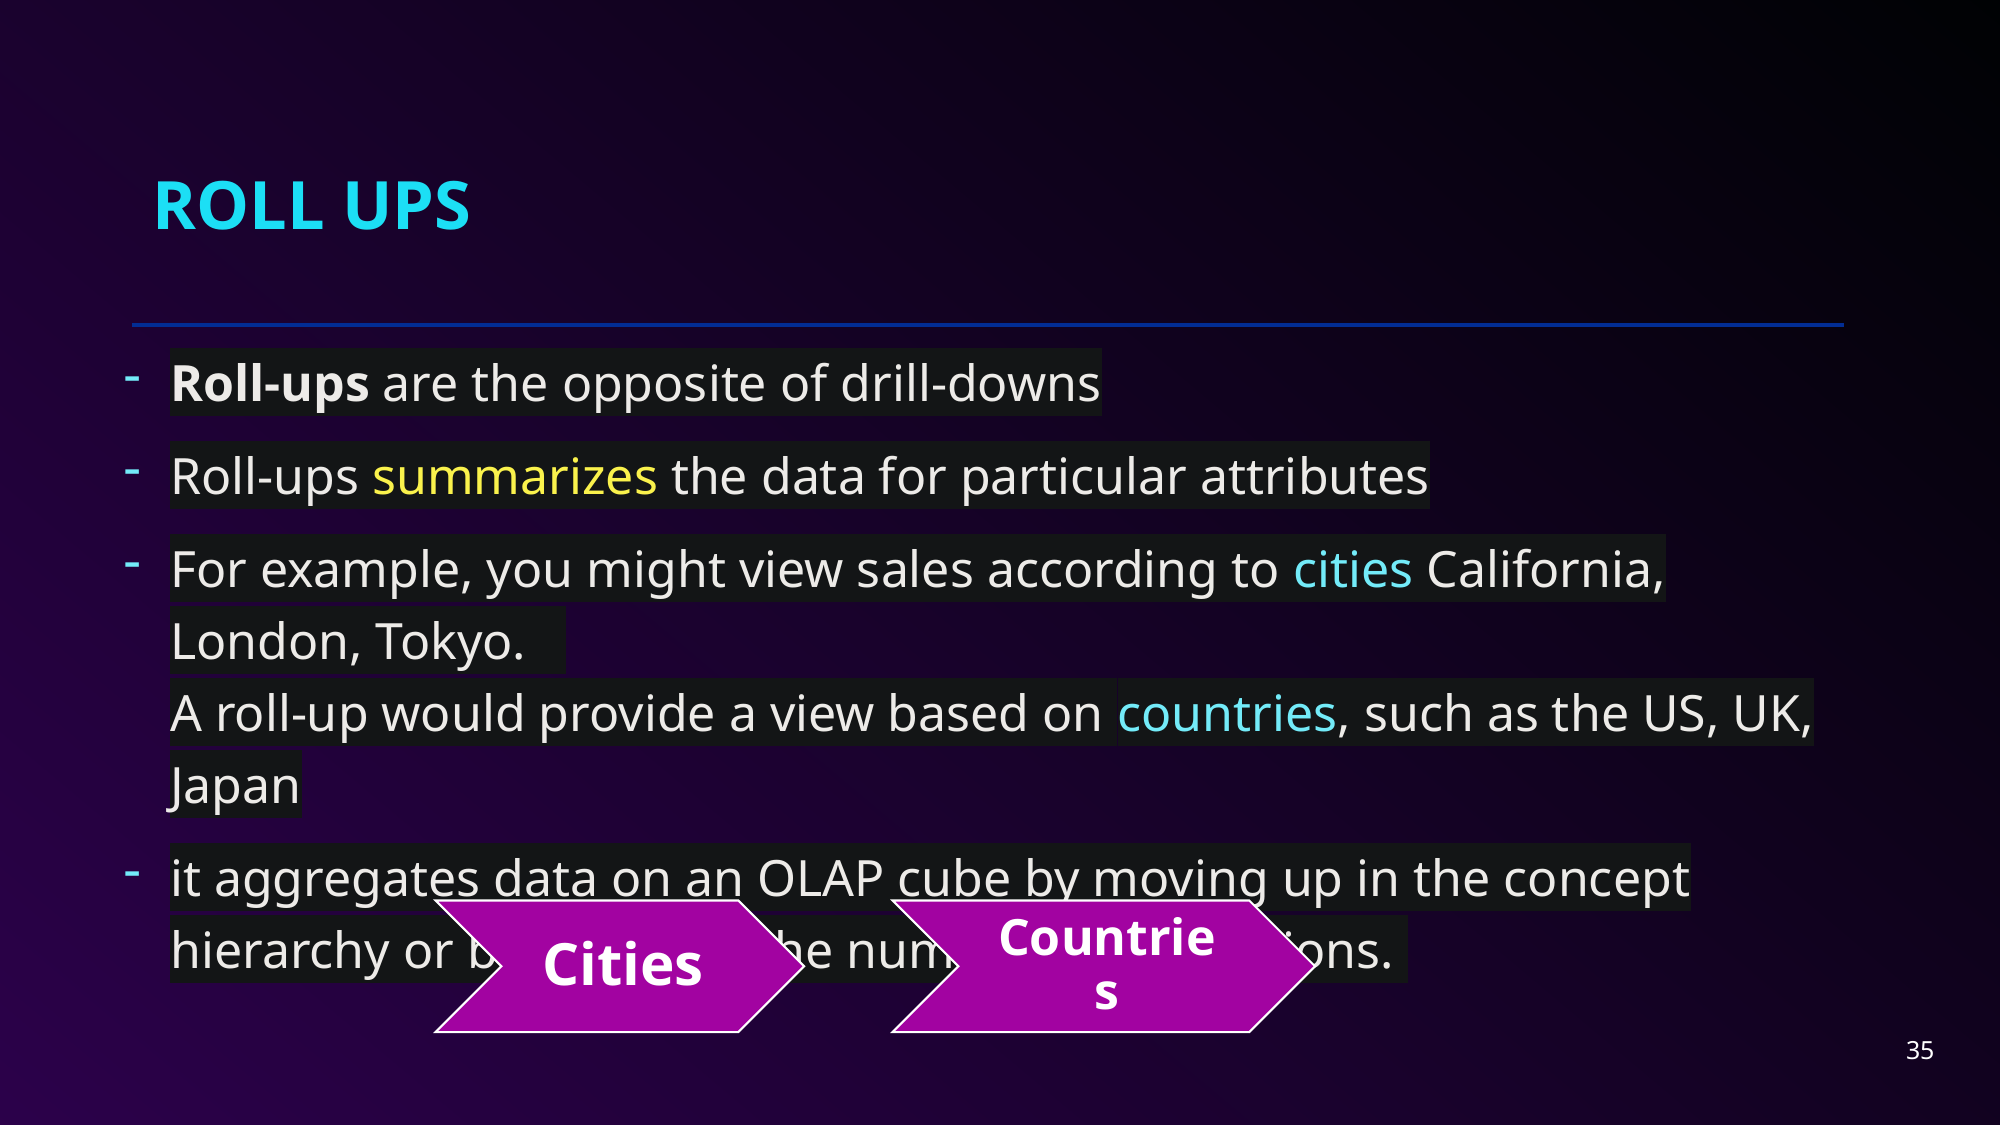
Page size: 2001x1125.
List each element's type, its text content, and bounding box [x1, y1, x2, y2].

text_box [892, 900, 1316, 1033]
title ROLL UPS [137, 141, 1863, 252]
slide_number 35 [1499, 1021, 1950, 1082]
list Roll-ups are the opposite of drill-downs Roll-ups summarizes the data for particular attributes For example, you might view sales according to cities California, London, Tokyo. A roll-up would provide a view based on countries, such as the US, UK, Japan it aggregates data on an OLAP cube by moving up in the concept hierarchy or by reducing the number of dimensions. [108, 332, 1853, 1070]
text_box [435, 900, 805, 1033]
